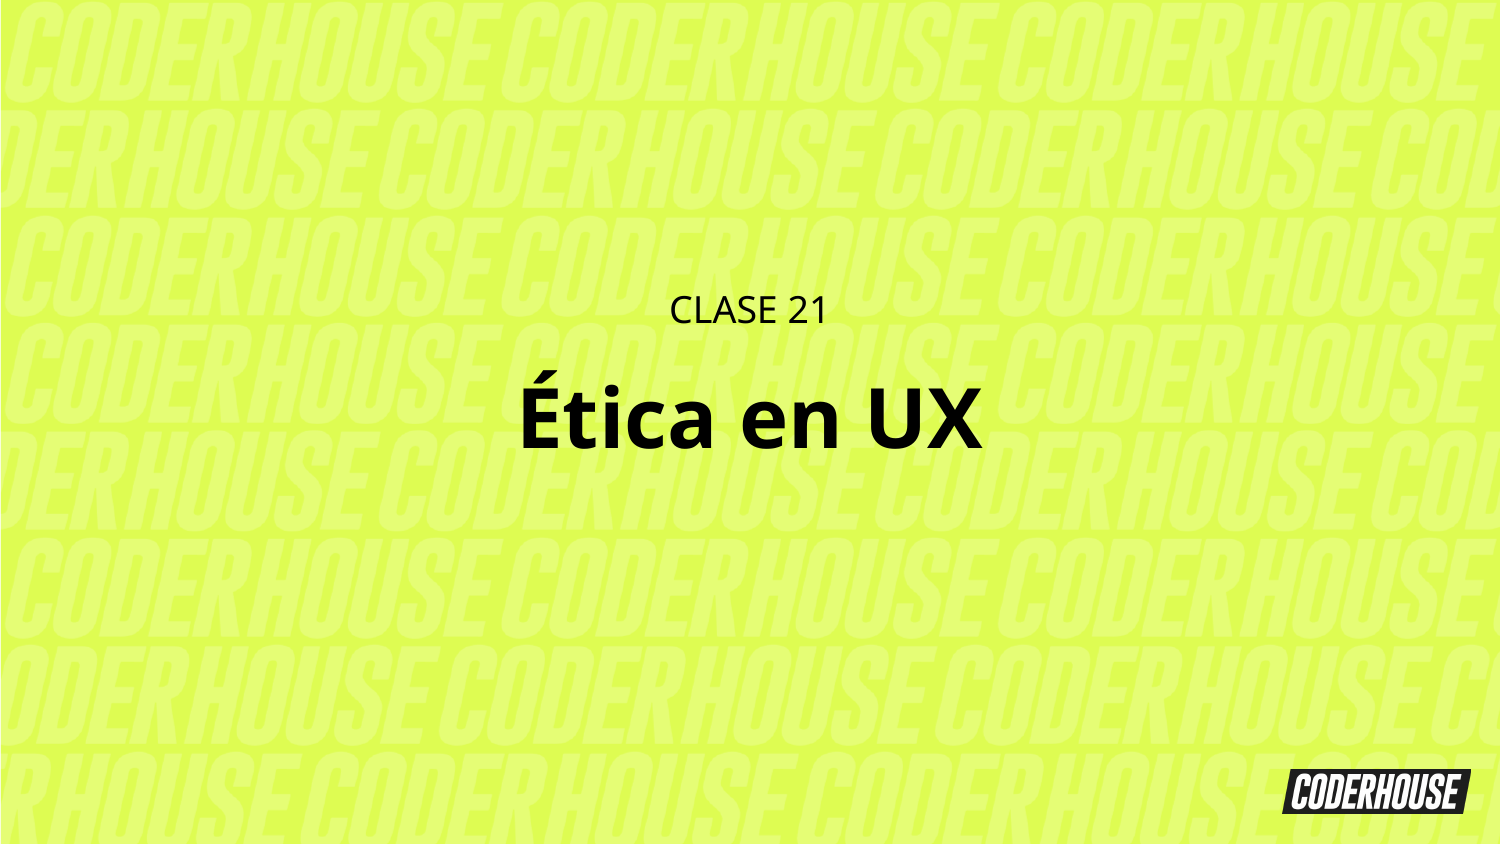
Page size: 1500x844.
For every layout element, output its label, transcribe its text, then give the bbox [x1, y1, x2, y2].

text_box CLASE 21 [239, 270, 1261, 346]
text_box Ética en UX [208, 361, 1292, 482]
picture [0, 0, 1500, 844]
